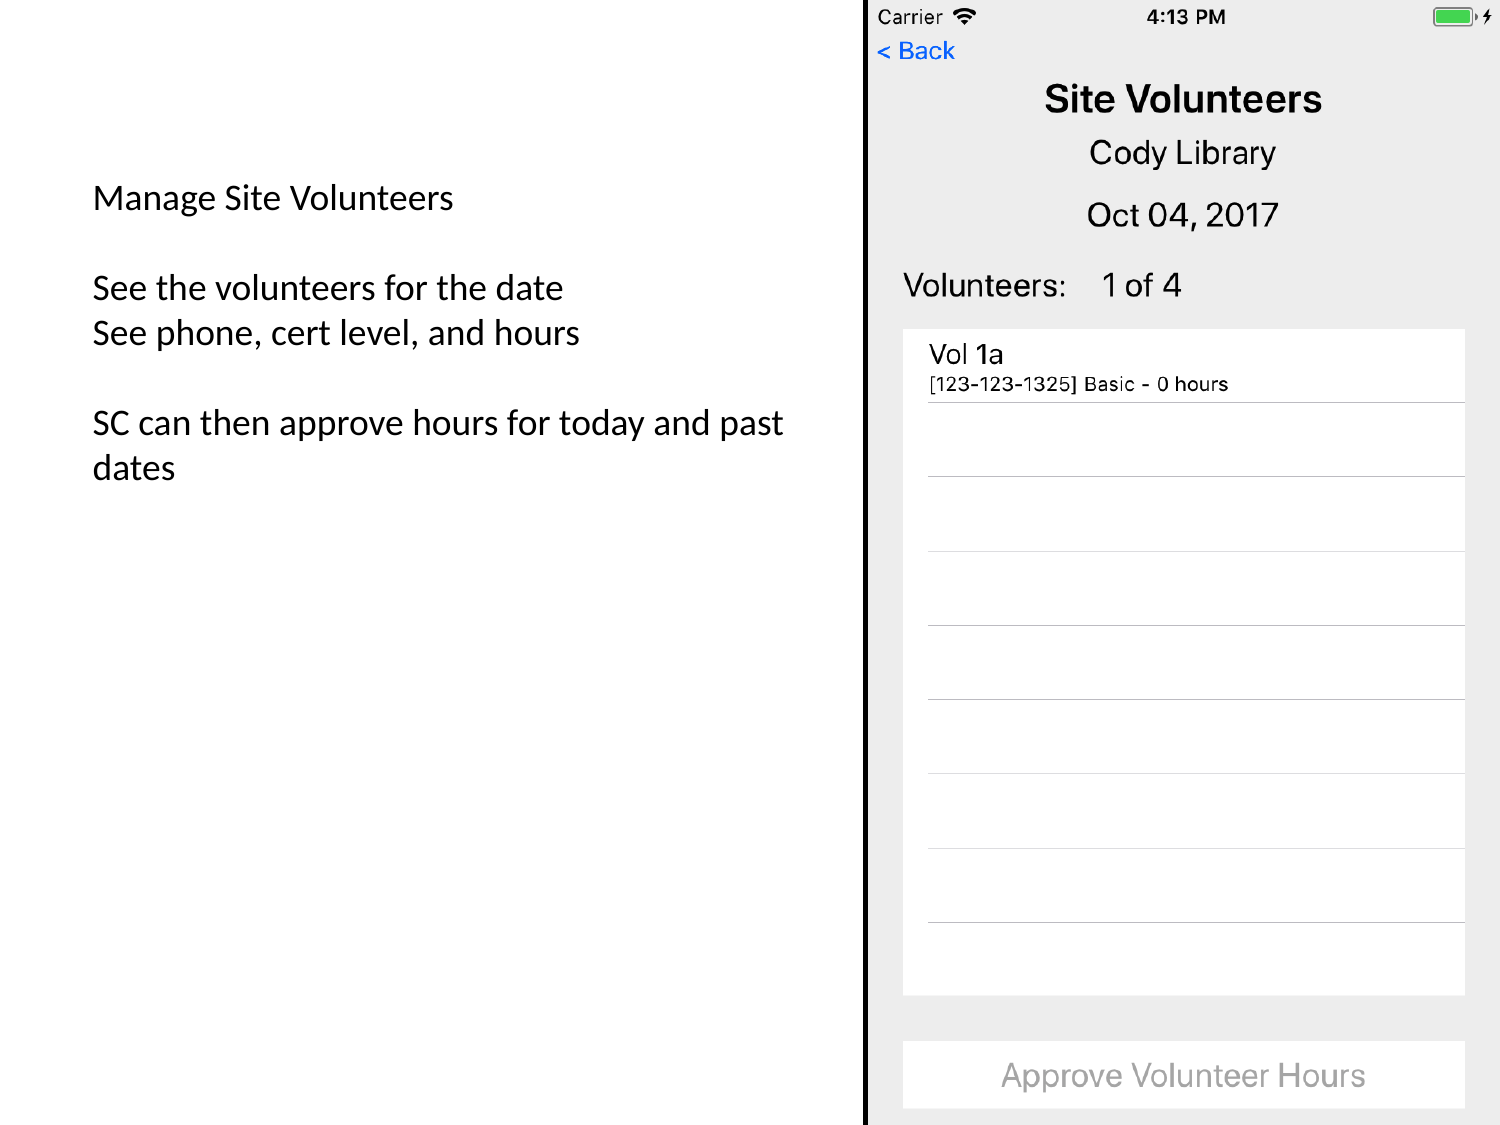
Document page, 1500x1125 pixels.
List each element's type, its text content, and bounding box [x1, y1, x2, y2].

picture [867, 0, 1500, 1125]
text_box Manage Site Volunteers See the volunteers for the date See phone, cert level, and hours SC can then approve hours for today and past dates [77, 165, 825, 496]
